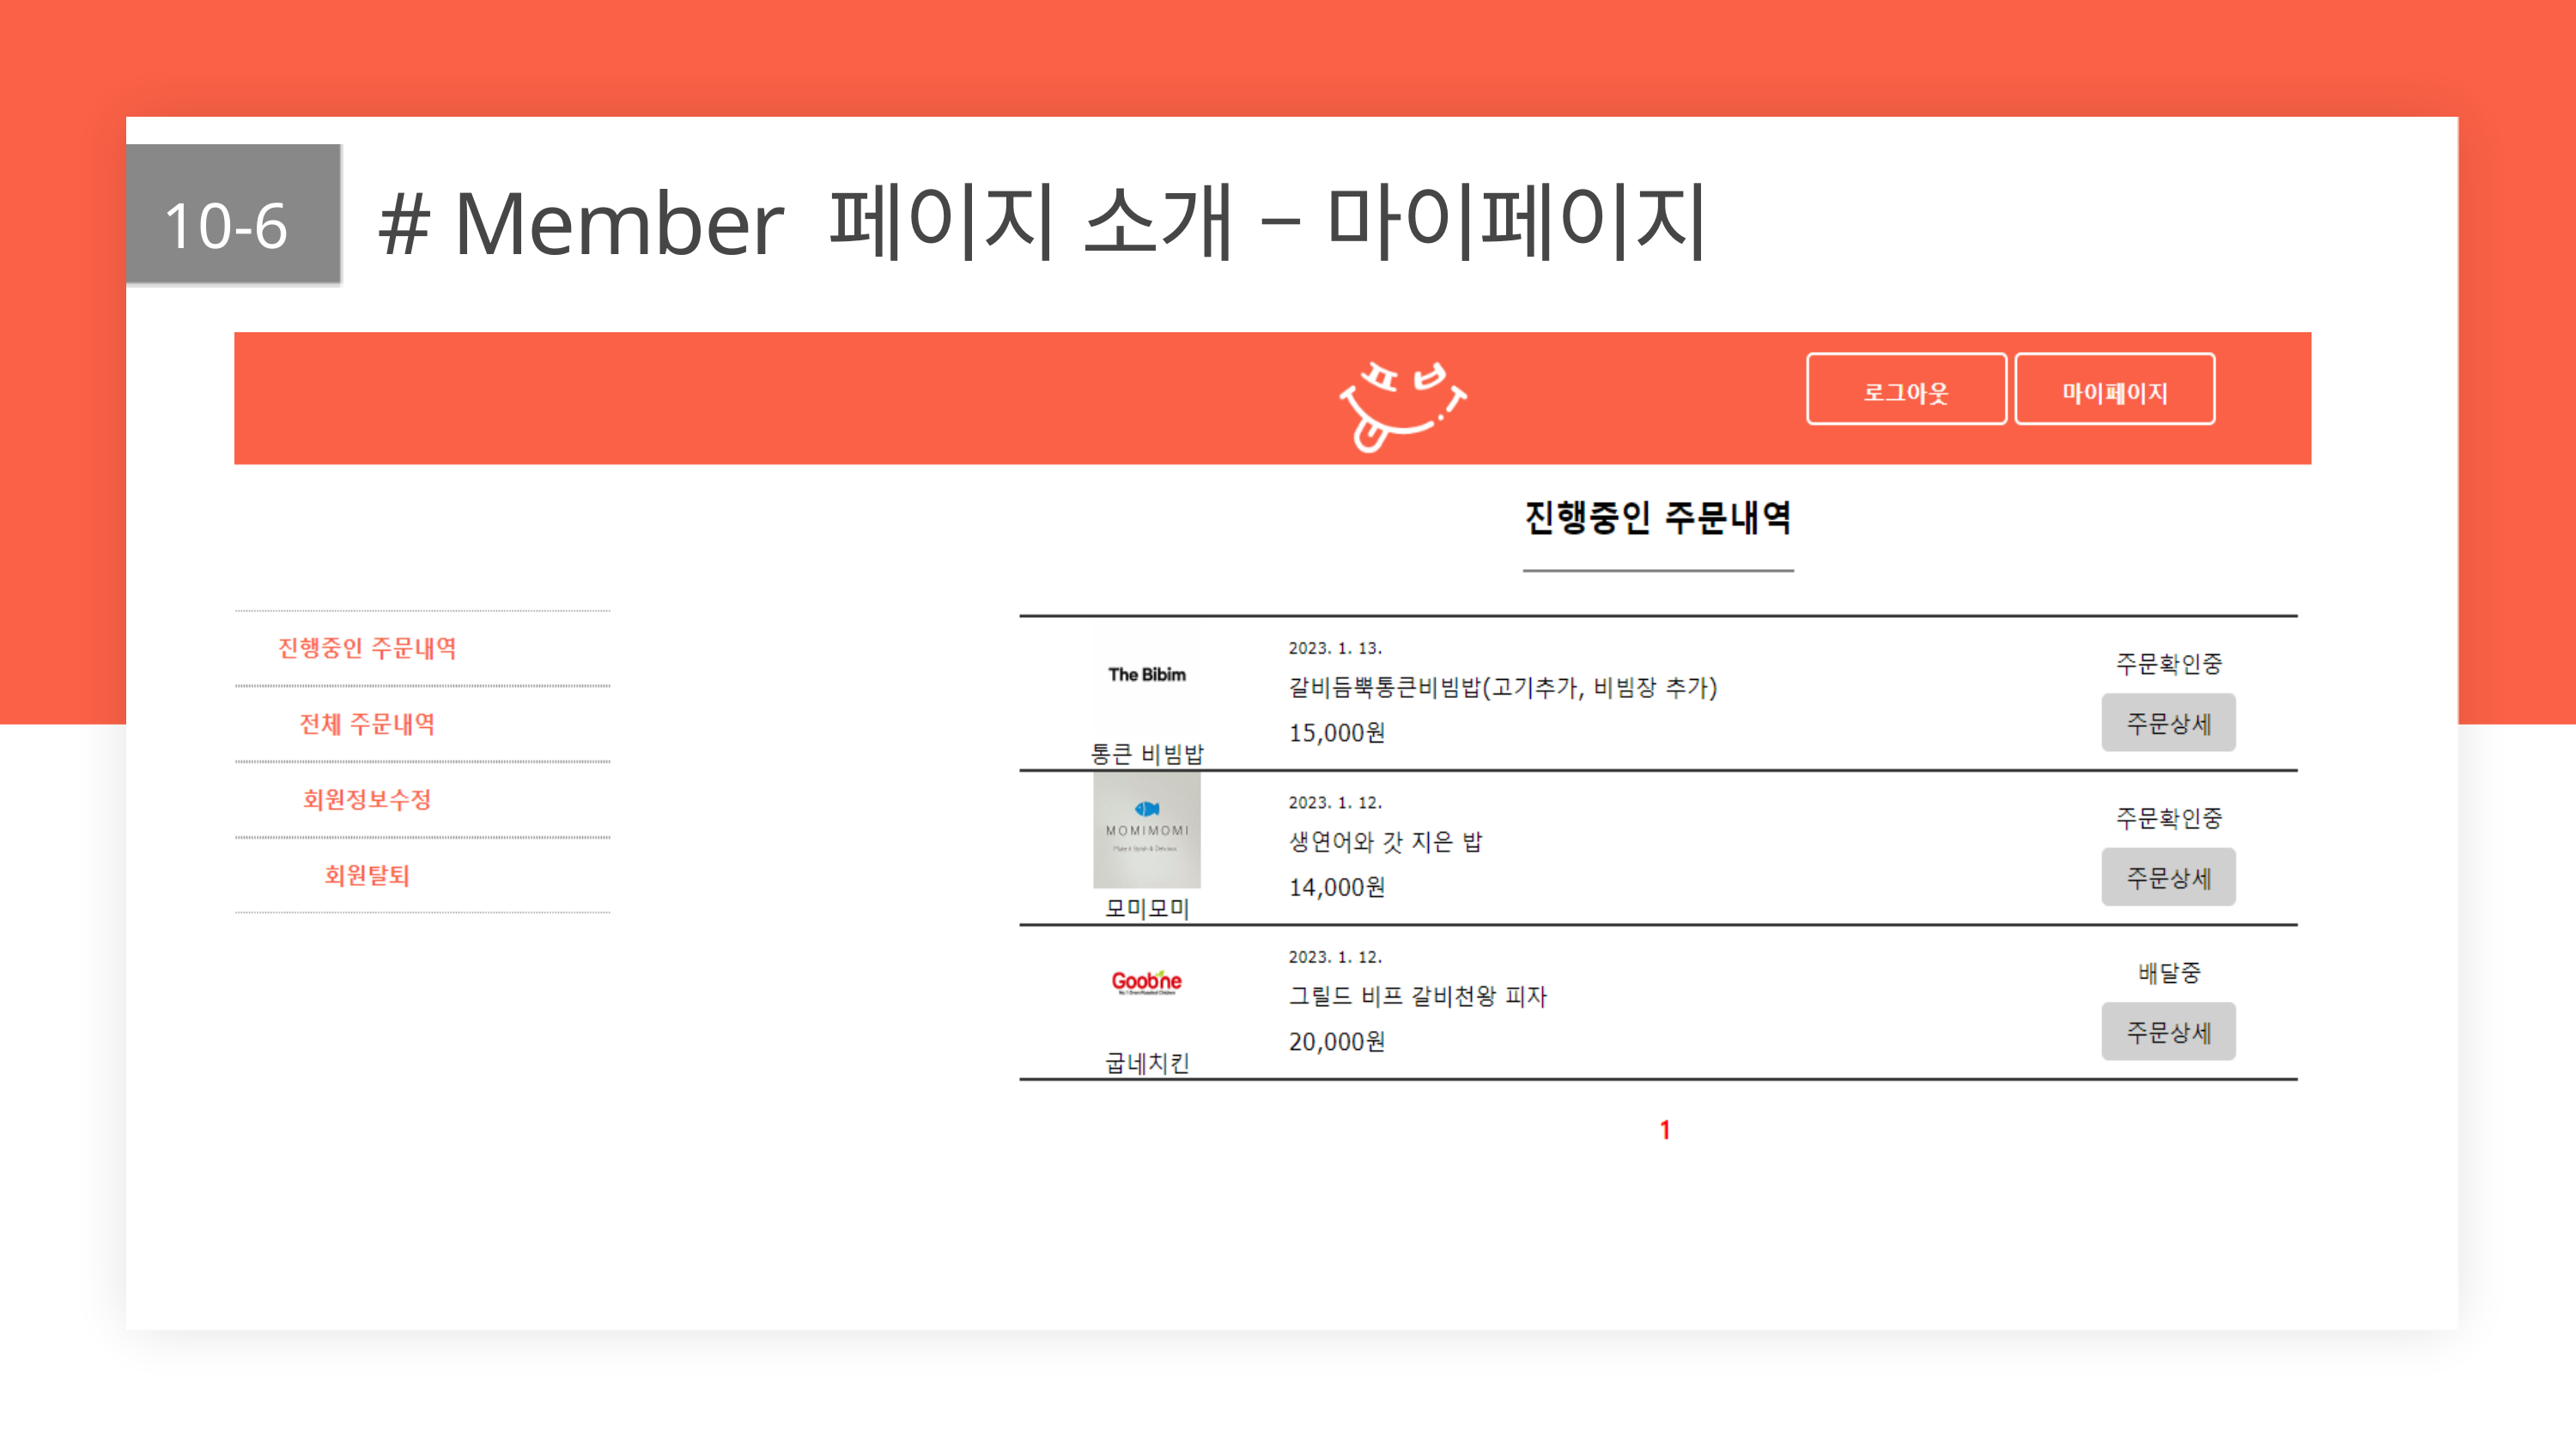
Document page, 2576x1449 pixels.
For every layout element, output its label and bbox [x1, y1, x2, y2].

text_box [126, 144, 343, 288]
picture [234, 332, 2312, 1218]
text_box [0, 0, 2576, 1449]
